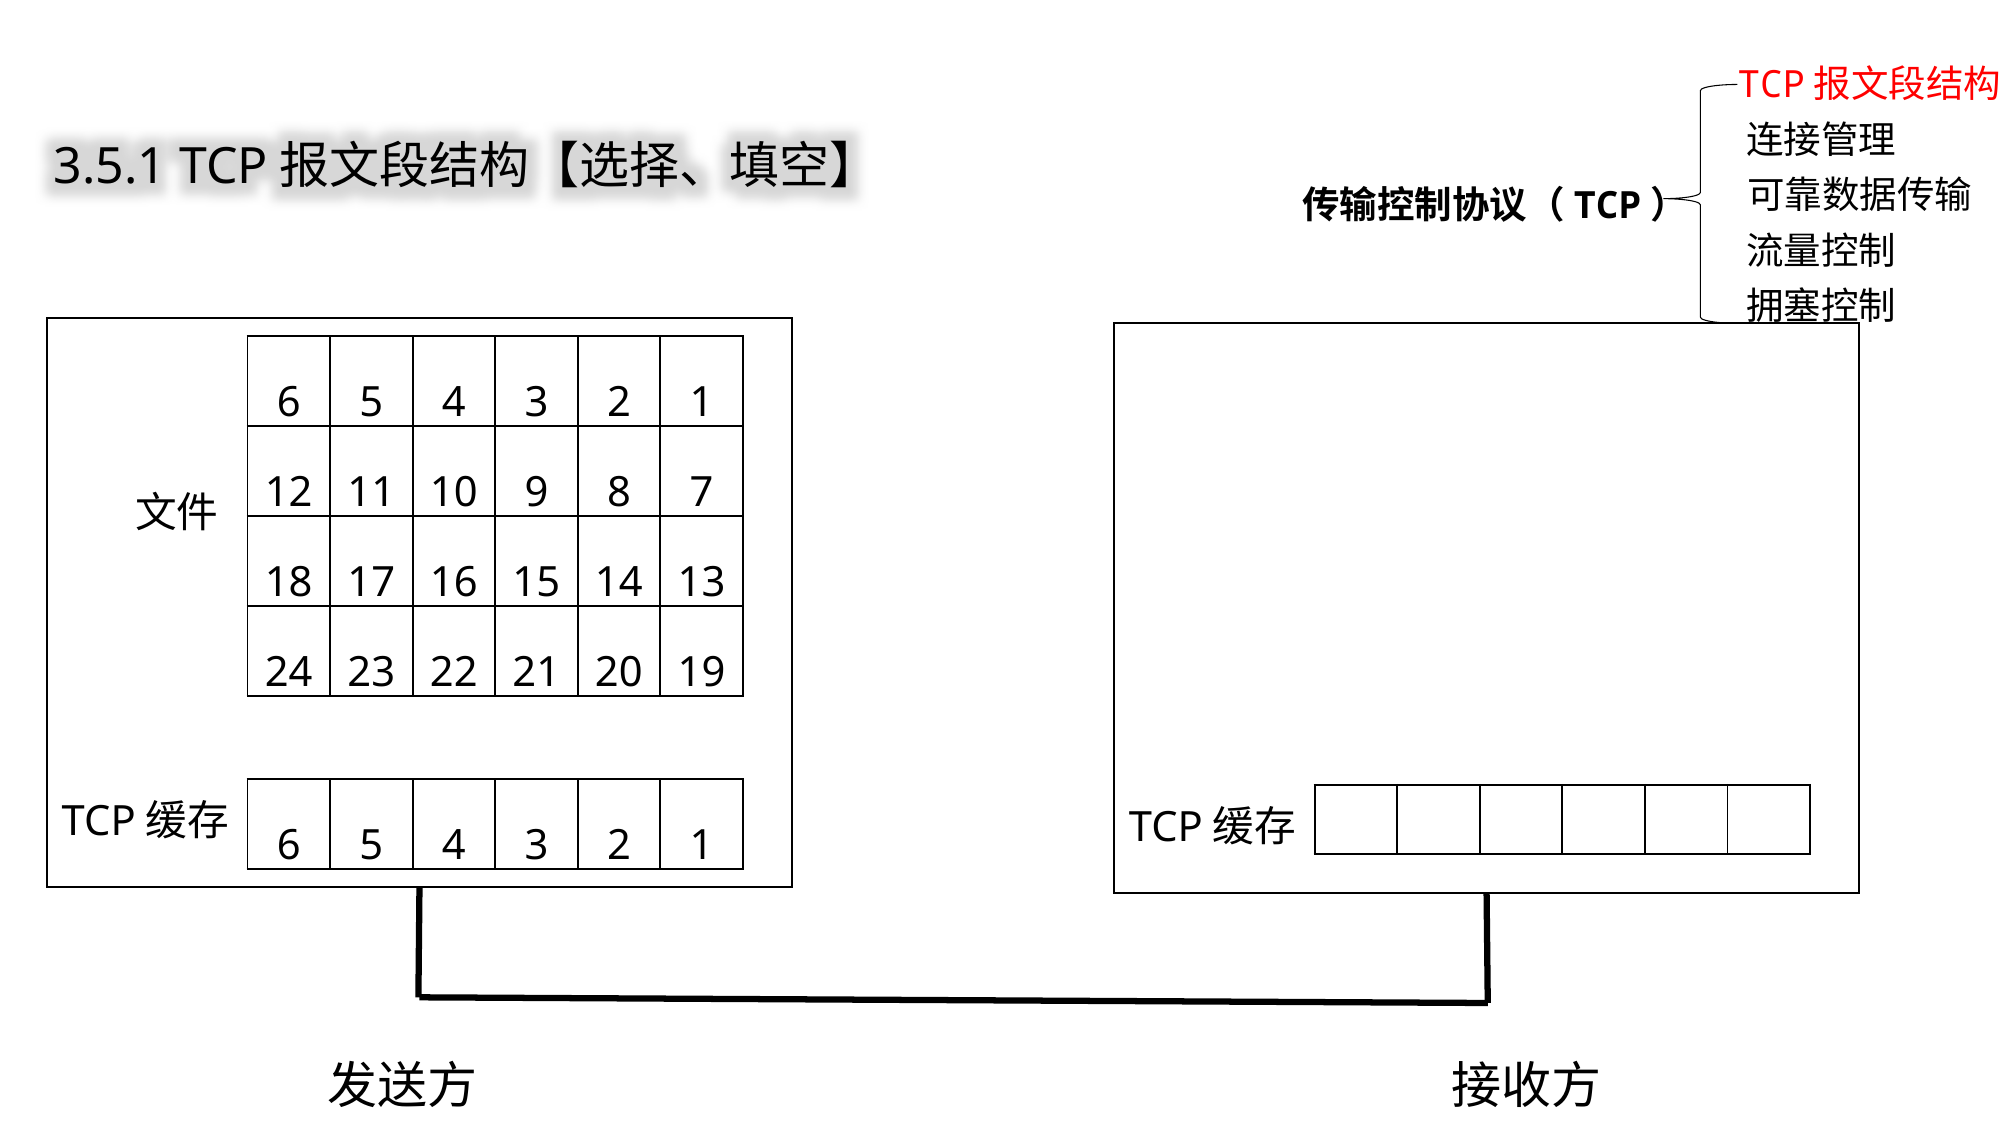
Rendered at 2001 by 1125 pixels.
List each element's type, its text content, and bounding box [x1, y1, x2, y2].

text_box [1113, 322, 1860, 894]
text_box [419, 997, 1488, 1003]
text_box [46, 317, 793, 888]
text_box 接收方 [1436, 1046, 1645, 1121]
text_box 3.5.1 TCP报文段结构【选择、填空】 [35, 70, 1020, 227]
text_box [1293, 64, 2000, 336]
text_box 发送方 [313, 1046, 521, 1121]
